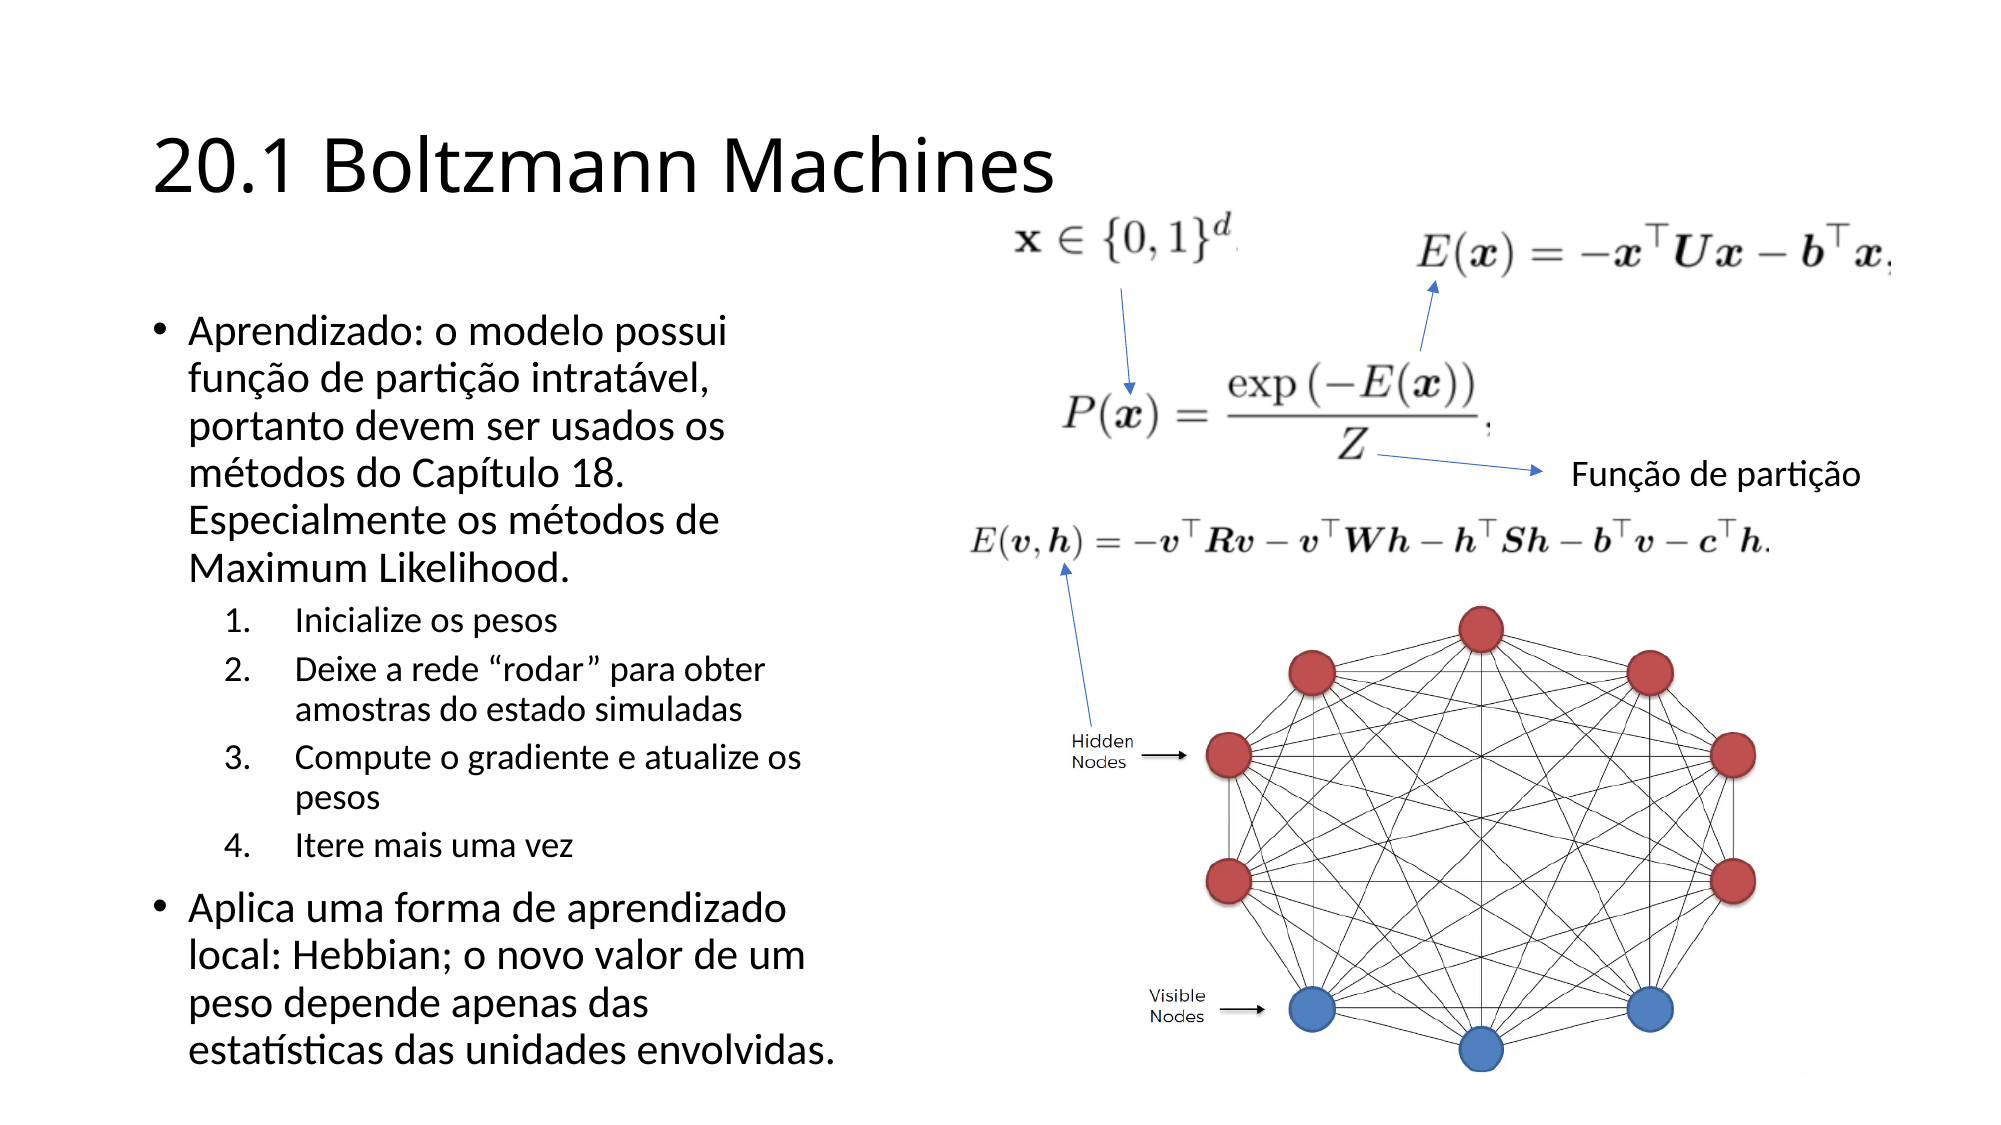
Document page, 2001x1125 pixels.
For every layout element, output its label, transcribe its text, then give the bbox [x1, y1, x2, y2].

picture [1054, 335, 1490, 486]
list Aprendizado: o modelo possui função de partição intratável, portanto devem ser usados os métodos do Capítulo 18. Especialmente os métodos de Maximum Likelihood. Inicialize os pesos Deixe a rede “rodar” para obter amostras do estado simuladas Compute o gradiente e atualize os pesos Itere mais uma vez Aplica uma forma de aprendizado local: Hebbian; o novo valor de um peso depende apenas das estatísticas das unidades envolvidas. [137, 299, 854, 1124]
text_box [1377, 454, 1544, 472]
text_box Função de partição [1556, 441, 1891, 501]
picture [1397, 191, 1891, 300]
picture [1004, 202, 1238, 289]
picture [961, 501, 1769, 591]
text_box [1420, 280, 1436, 352]
title 20.1 Boltzmann Machines [137, 59, 1863, 278]
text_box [1064, 562, 1092, 727]
picture [1054, 604, 1886, 1124]
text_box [1121, 288, 1131, 396]
